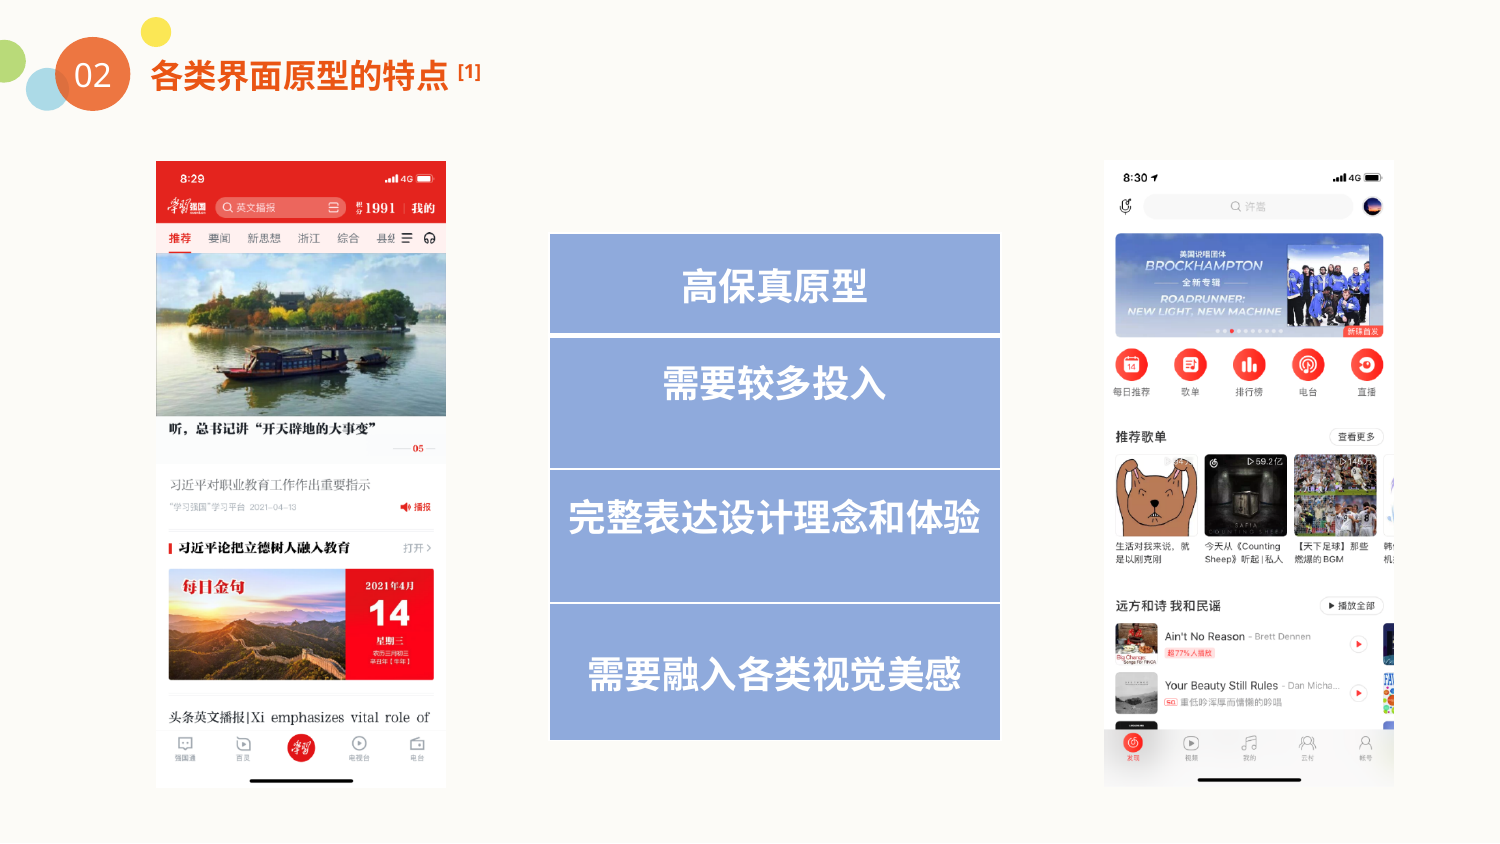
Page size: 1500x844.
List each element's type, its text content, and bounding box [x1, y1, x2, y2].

picture [1104, 160, 1395, 788]
table_cell 需要较多投入 [550, 338, 1000, 468]
text_box [140, 17, 172, 48]
table_cell 需要融入各类视觉美感 [550, 604, 1000, 740]
text_box 各类界面原型的特点[1] [150, 55, 620, 96]
text_box [0, 39, 26, 83]
text_box 02 [65, 53, 121, 94]
table_cell 完整表达设计理念和体验 [550, 470, 1000, 602]
table_header 高保真原型 [550, 234, 1000, 333]
text_box [25, 67, 66, 111]
picture [155, 160, 446, 789]
text_box [55, 36, 131, 111]
